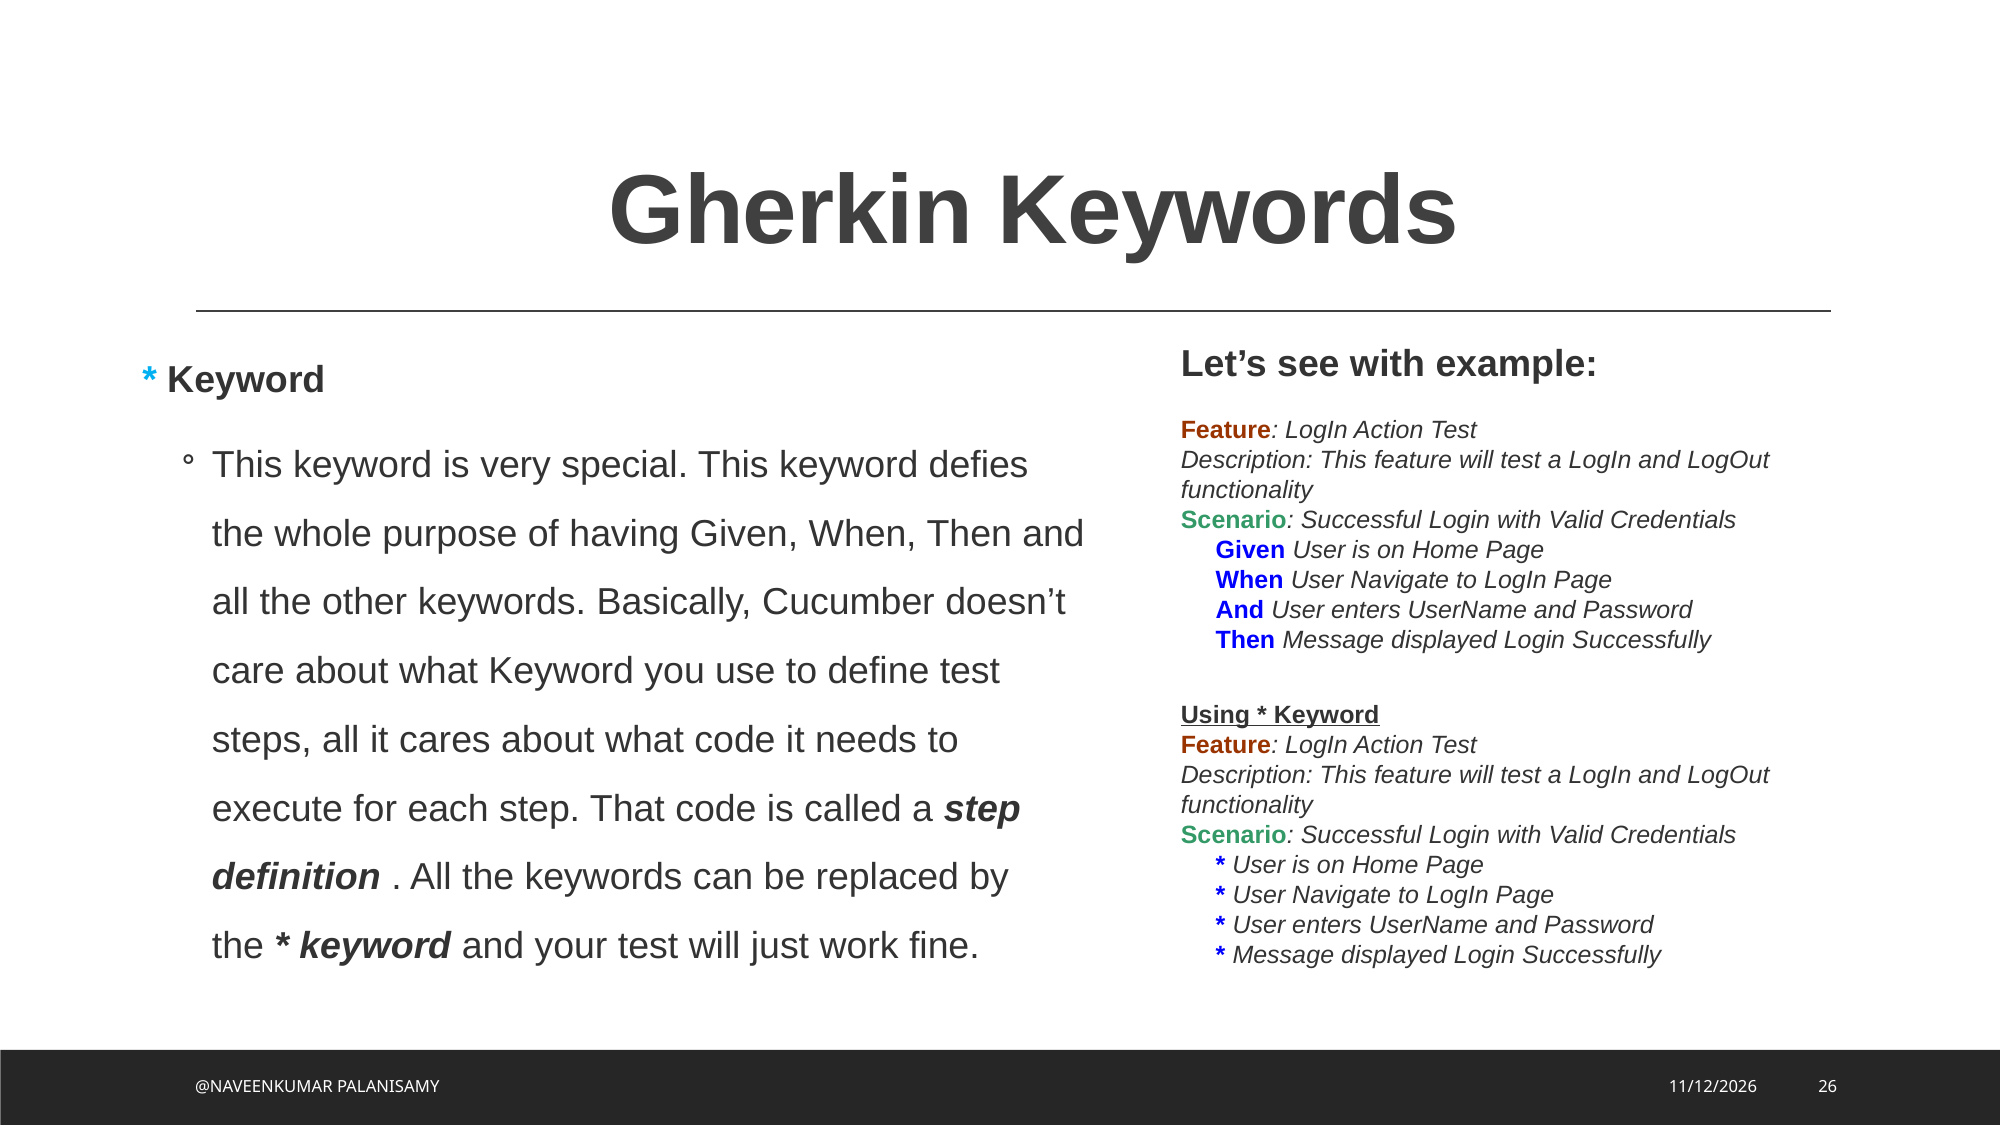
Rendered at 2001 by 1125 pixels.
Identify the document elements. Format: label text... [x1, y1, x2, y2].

text_box Let’s see with example: Feature: LogIn Action Test Description: This feature will test a LogIn and LogOut functionality Scenario: Successful Login with Valid Credentials Given User is on Home Page When User Navigate to LogIn Page And User enters UserName and Password Then Message displayed Login Successfully Using * Keyword Feature: LogIn Action Test Description: This feature will test a LogIn and LogOut functionality Scenario: Successful Login with Valid Credentials * User is on Home Page * User Navigate to LogIn Page * User enters UserName and Password * Message displayed Login Successfully [1166, 331, 1913, 1006]
list * Keyword This keyword is very special. This keyword defies the whole purpose of having Given, When, Then and all the other keywords. Basically, Cucumber doesn’t care about what Keyword you use to define test steps, all it cares about what code it needs to execute for each step. That code is called a step definition . All the keywords can be replaced by the * keyword and your test will just work fine. [133, 324, 1091, 1000]
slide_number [1348, 1057, 1773, 1118]
title Gherkin Keywords [111, 34, 1957, 273]
footer @NAVEENKUMAR PALANISAMY [180, 1057, 1299, 1118]
slide_number 26 [1803, 1057, 1932, 1118]
